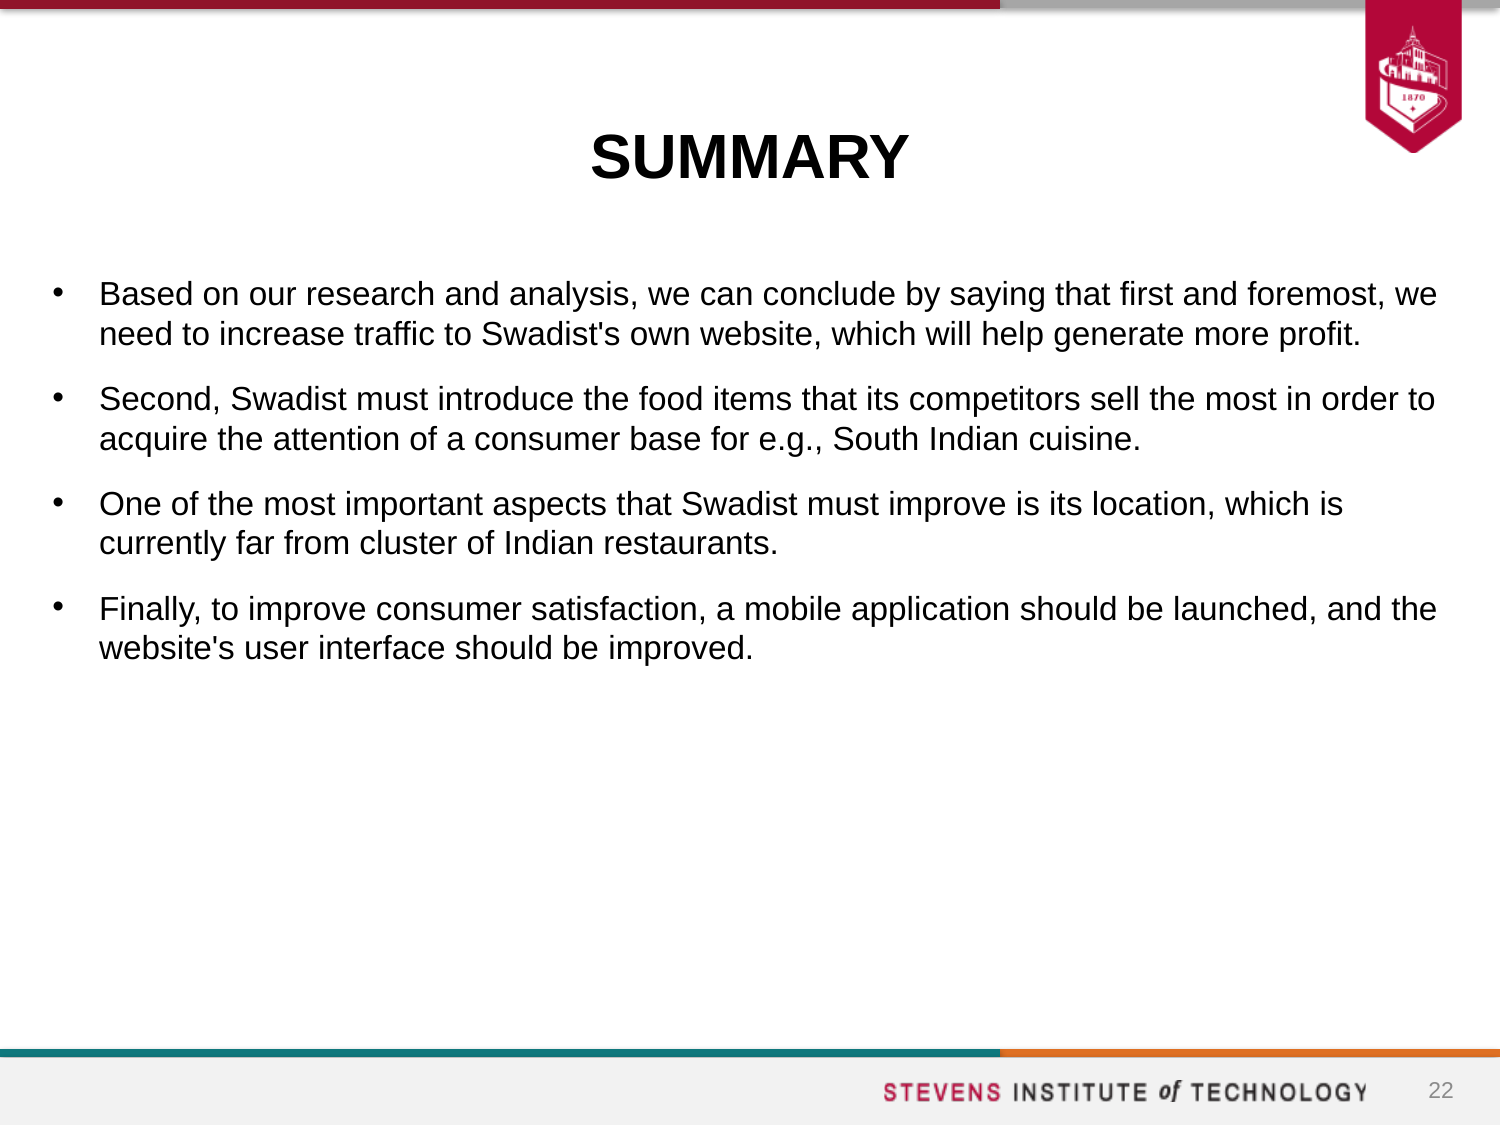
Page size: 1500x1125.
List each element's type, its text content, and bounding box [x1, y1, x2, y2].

slide_number 22 [1401, 1059, 1481, 1120]
list Based on our research and analysis, we can conclude by saying that first and foremost, we need to increase traffic to Swadist's own website, which will help generate more profit. Second, Swadist must introduce the food items that its competitors sell the most in order to acquire the attention of a consumer base for e.g., South Indian cuisine. One of the most important aspects that Swadist must improve is its location, which is currently far from cluster of Indian restaurants. Finally, to improve consumer satisfaction, a mobile application should be launched, and the website's user interface should be improved. [37, 264, 1463, 912]
title SUMMARY [151, 108, 1350, 197]
